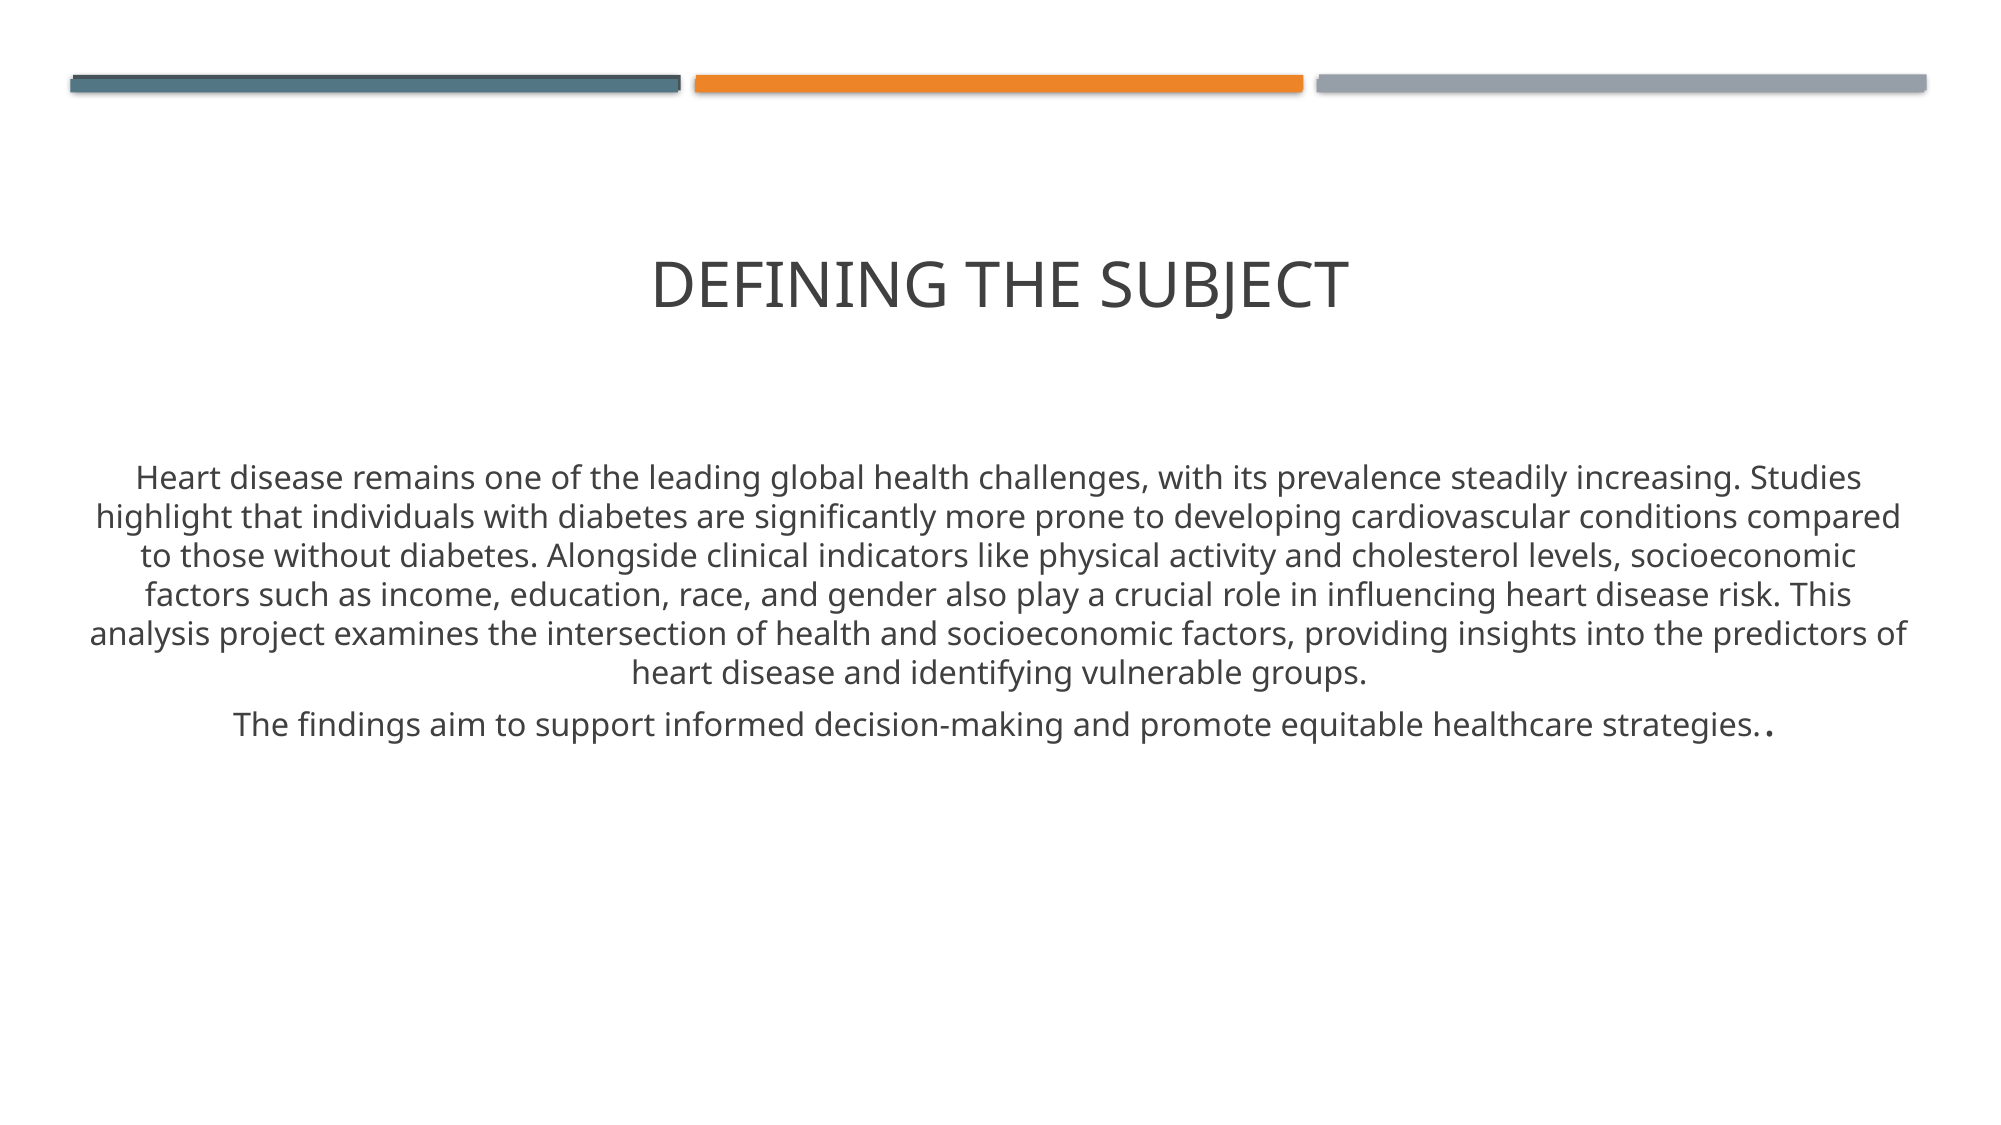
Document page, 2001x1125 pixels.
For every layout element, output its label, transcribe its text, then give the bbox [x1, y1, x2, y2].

title Defining the Subject Heart disease remains one of the leading global health challenges, with its prevalence steadily increasing. Studies highlight that individuals with diabetes are significantly more prone to developing cardiovascular conditions compared to those without diabetes. Alongside clinical indicators like physical activity and cholesterol levels, socioeconomic factors such as income, education, race, and gender also play a crucial role in influencing heart disease risk. This analysis project examines the intersection of health and socioeconomic factors, providing insights into the predictors of heart disease and identifying vulnerable groups. The findings aim to support informed decision-making and promote equitable healthcare strategies.. [73, 235, 1927, 890]
